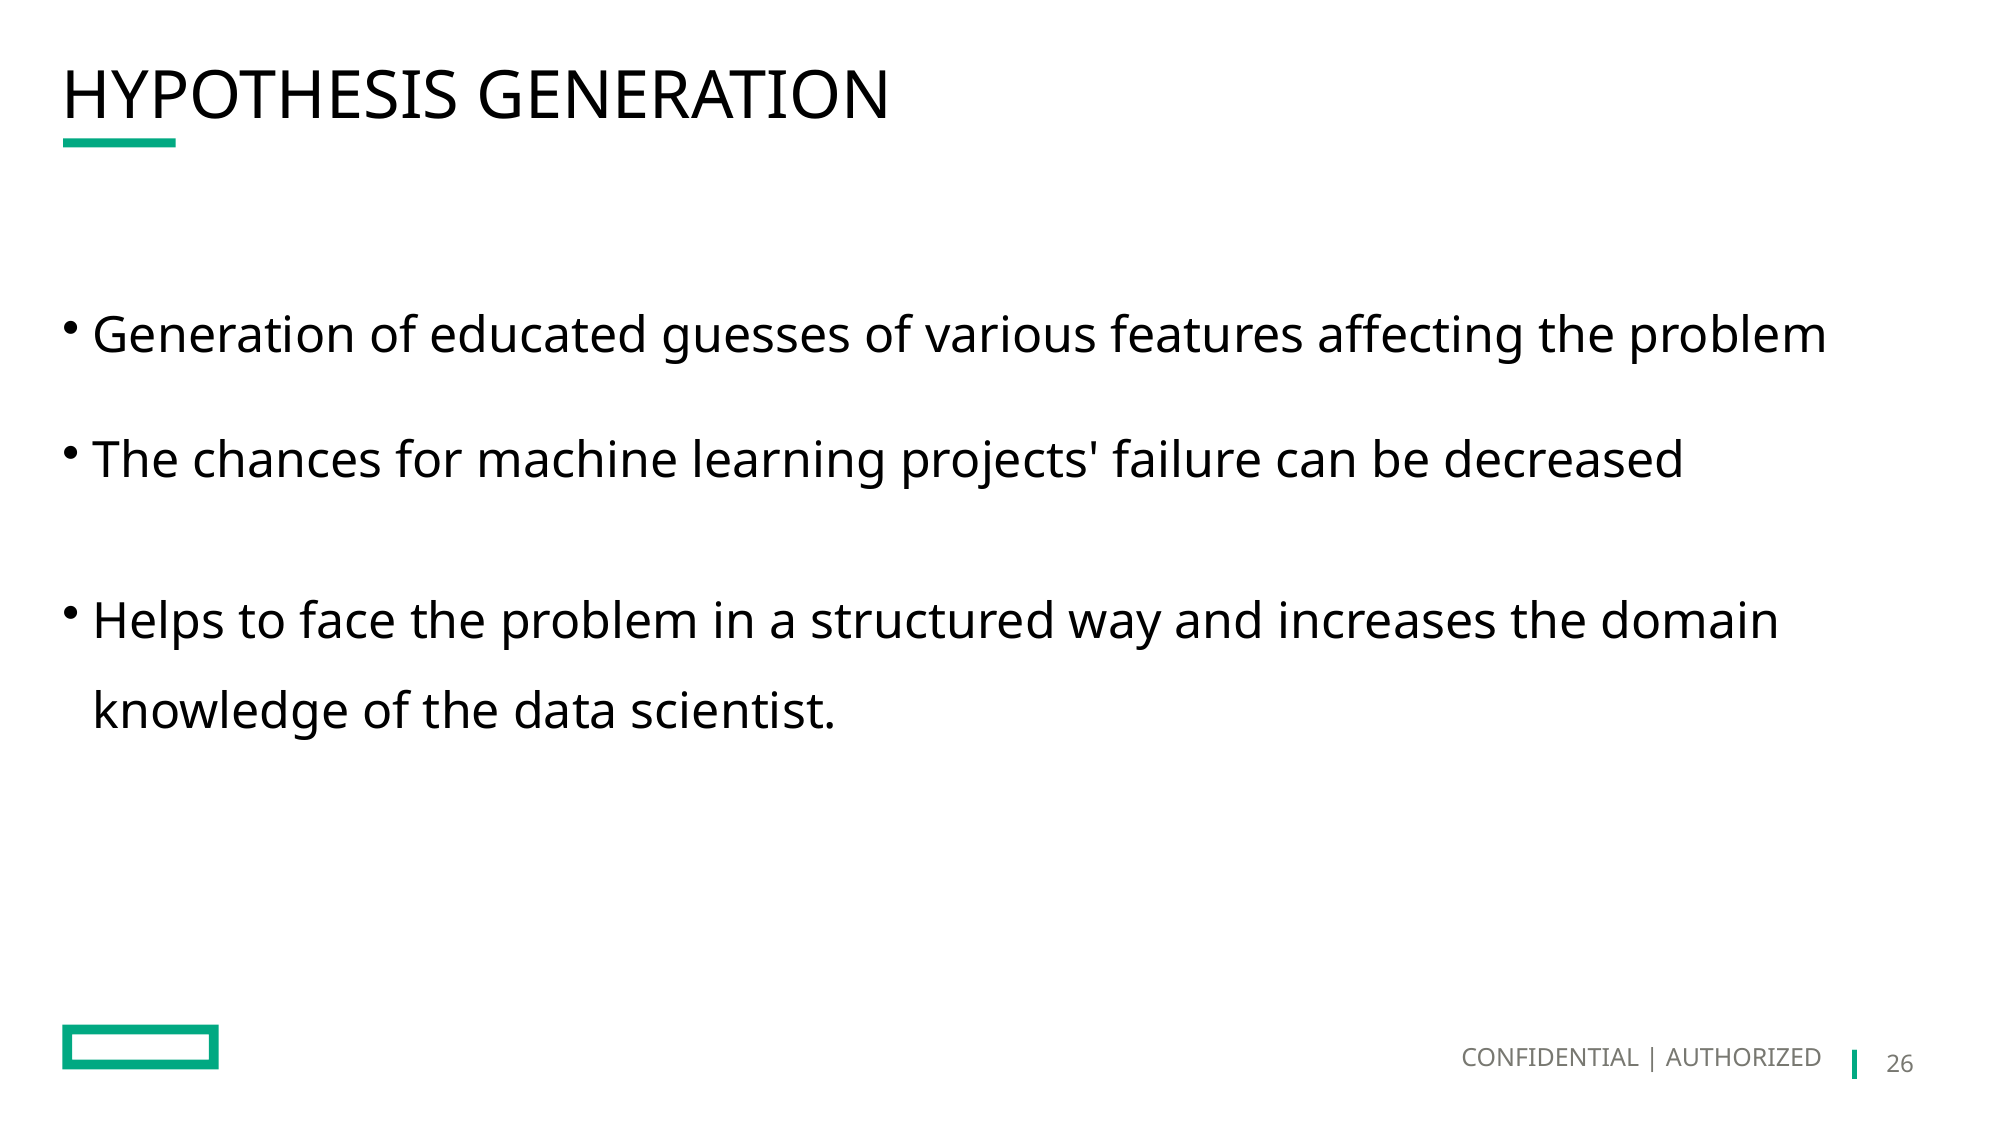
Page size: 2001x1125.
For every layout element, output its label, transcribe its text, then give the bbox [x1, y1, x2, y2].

picture [1852, 1043, 1857, 1079]
list Generation of educated guesses of various features affecting the problem The chances for machine learning projects' failure can be decreased Helps to face the problem in a structured way and increases the domain knowledge of the data scientist. [58, 159, 1938, 1005]
footer CONFIDENTIAL | AUTHORIZED [610, 1005, 1838, 1073]
title Hypothesis Generation [42, 60, 1938, 135]
slide_number 26 [1837, 1033, 1950, 1094]
